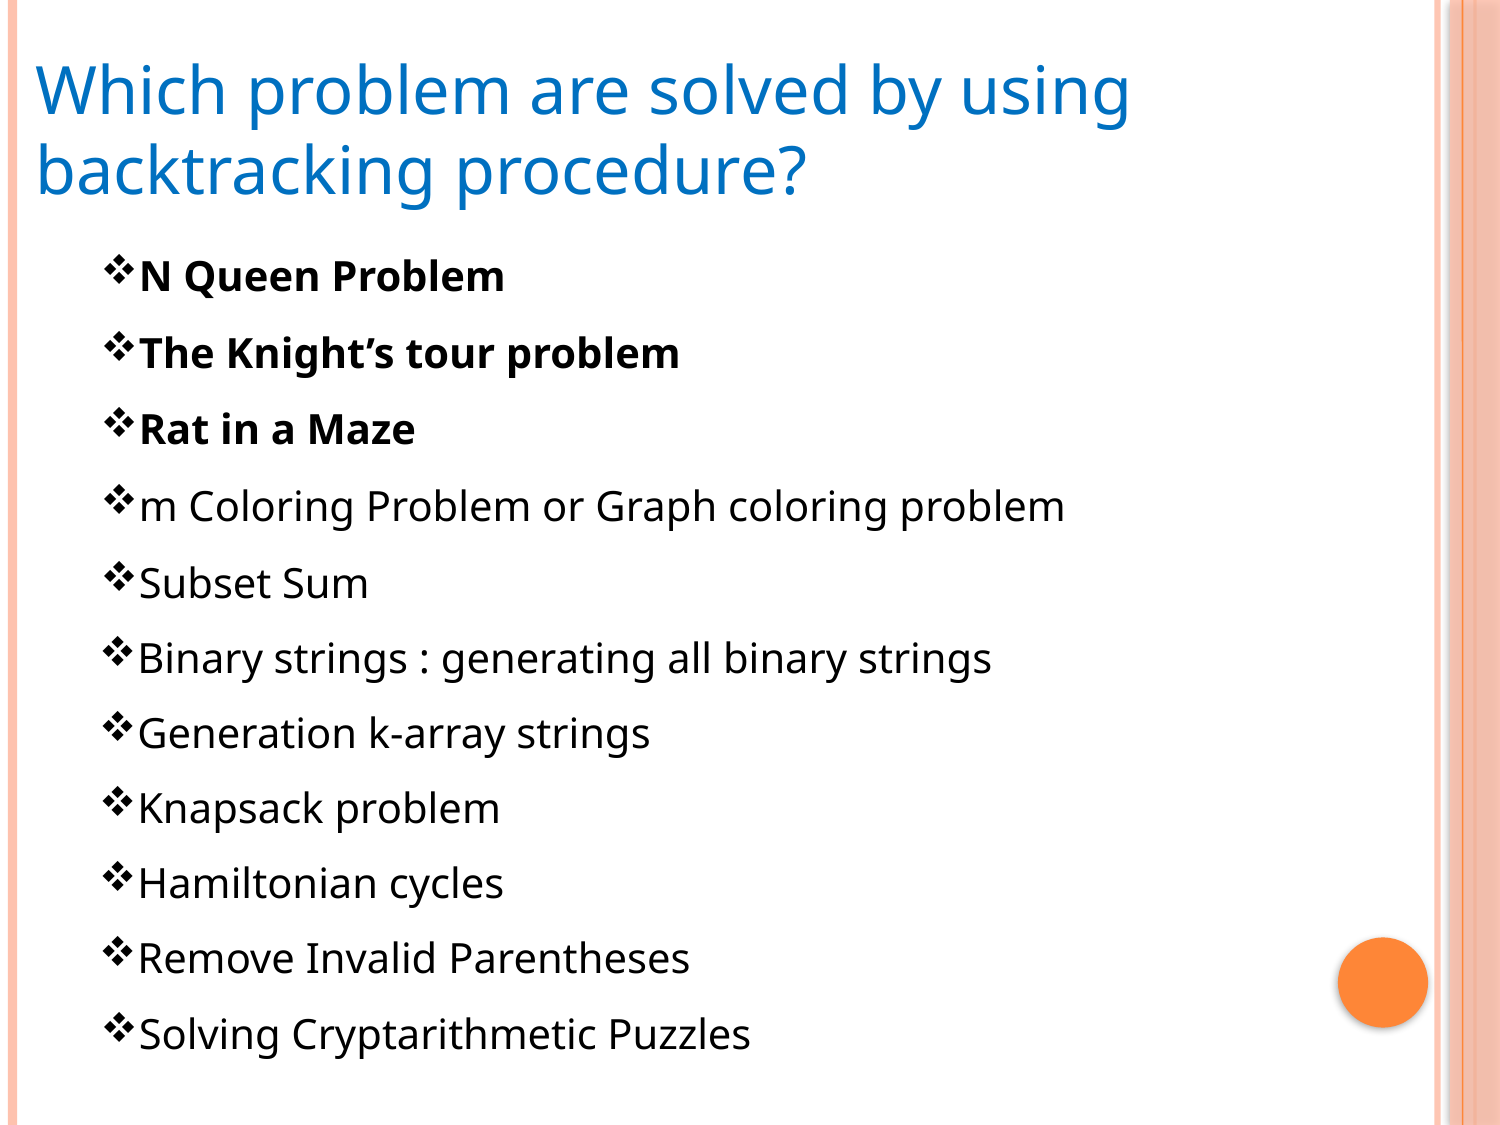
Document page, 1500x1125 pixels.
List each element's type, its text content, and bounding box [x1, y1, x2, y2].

text_box Which problem are solved by using backtracking procedure? [19, 40, 1500, 215]
text_box N Queen Problem The Knight’s tour problem Rat in a Maze m Coloring Problem or Graph coloring problem Subset Sum Binary strings : generating all binary strings Generation k-array strings Knapsack problem Hamiltonian cycles Remove Invalid Parentheses Solving Cryptarithmetic Puzzles [28, 215, 1500, 1114]
